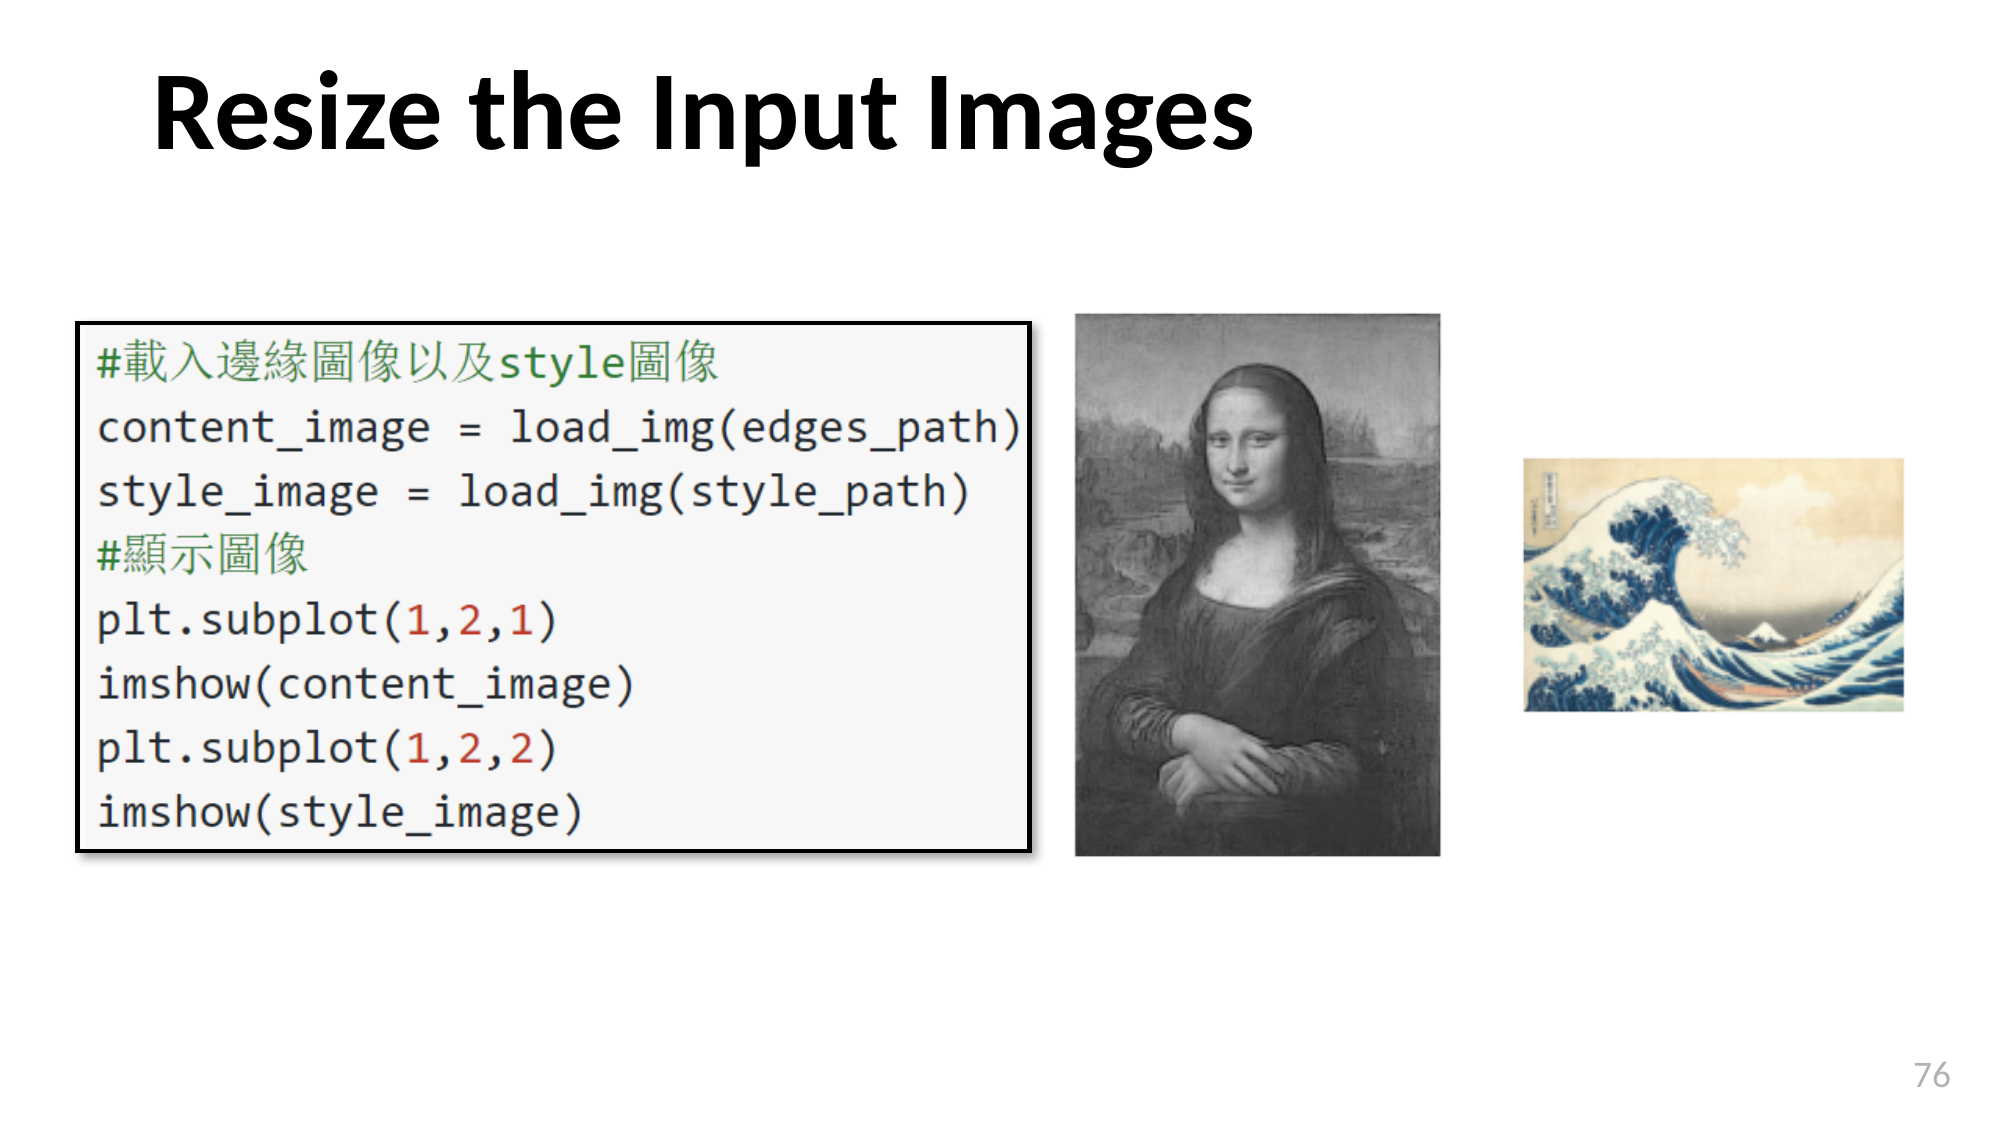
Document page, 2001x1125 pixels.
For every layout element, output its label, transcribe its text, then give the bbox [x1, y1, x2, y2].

picture [1058, 299, 1920, 875]
picture [79, 325, 1027, 849]
title Resize the Input Images [137, 28, 1863, 199]
slide_number 76 [1824, 1042, 1967, 1103]
